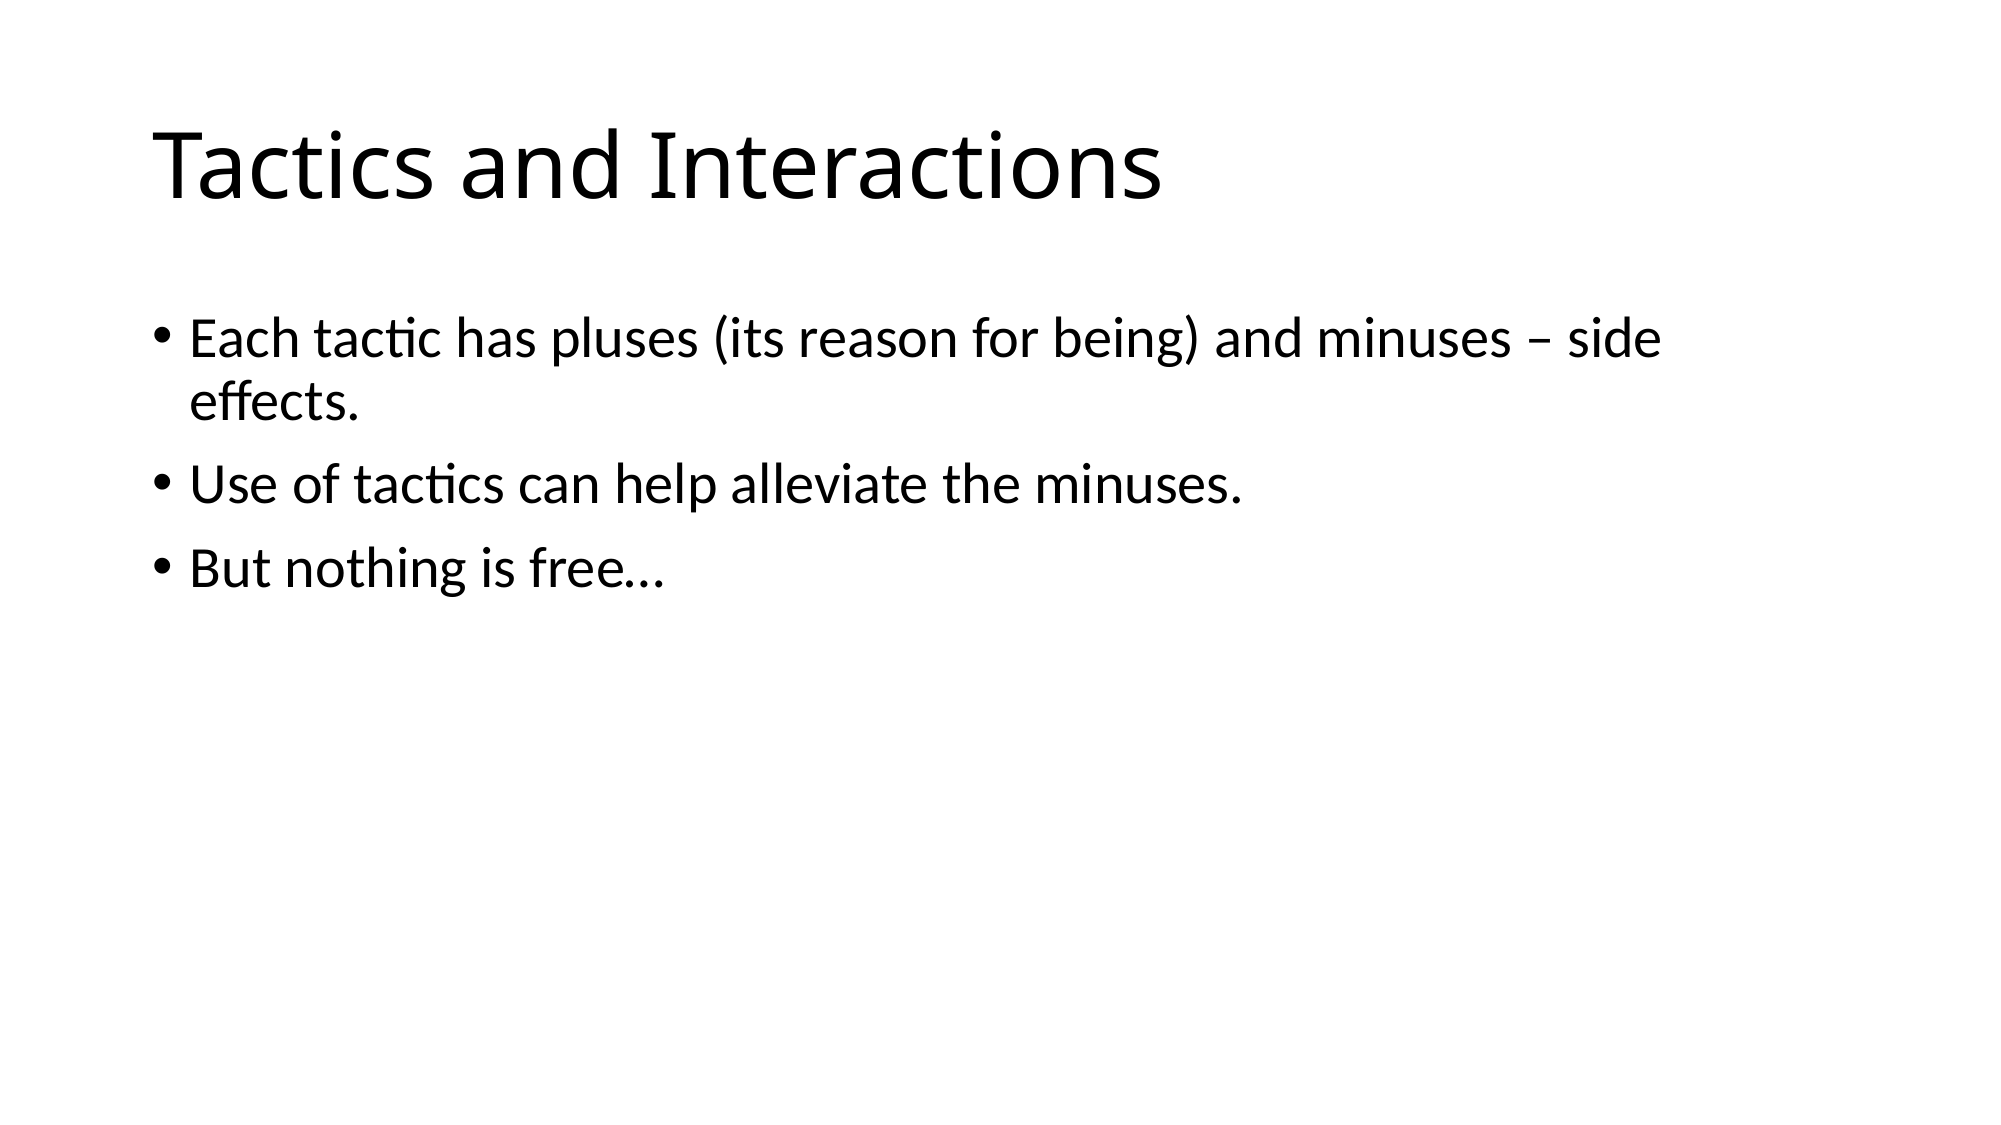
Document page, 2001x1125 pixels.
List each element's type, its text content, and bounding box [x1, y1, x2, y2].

list Each tactic has pluses (its reason for being) and minuses – side effects. Use of tactics can help alleviate the minuses. But nothing is free… [137, 299, 1863, 1014]
title Tactics and Interactions [137, 59, 1863, 278]
